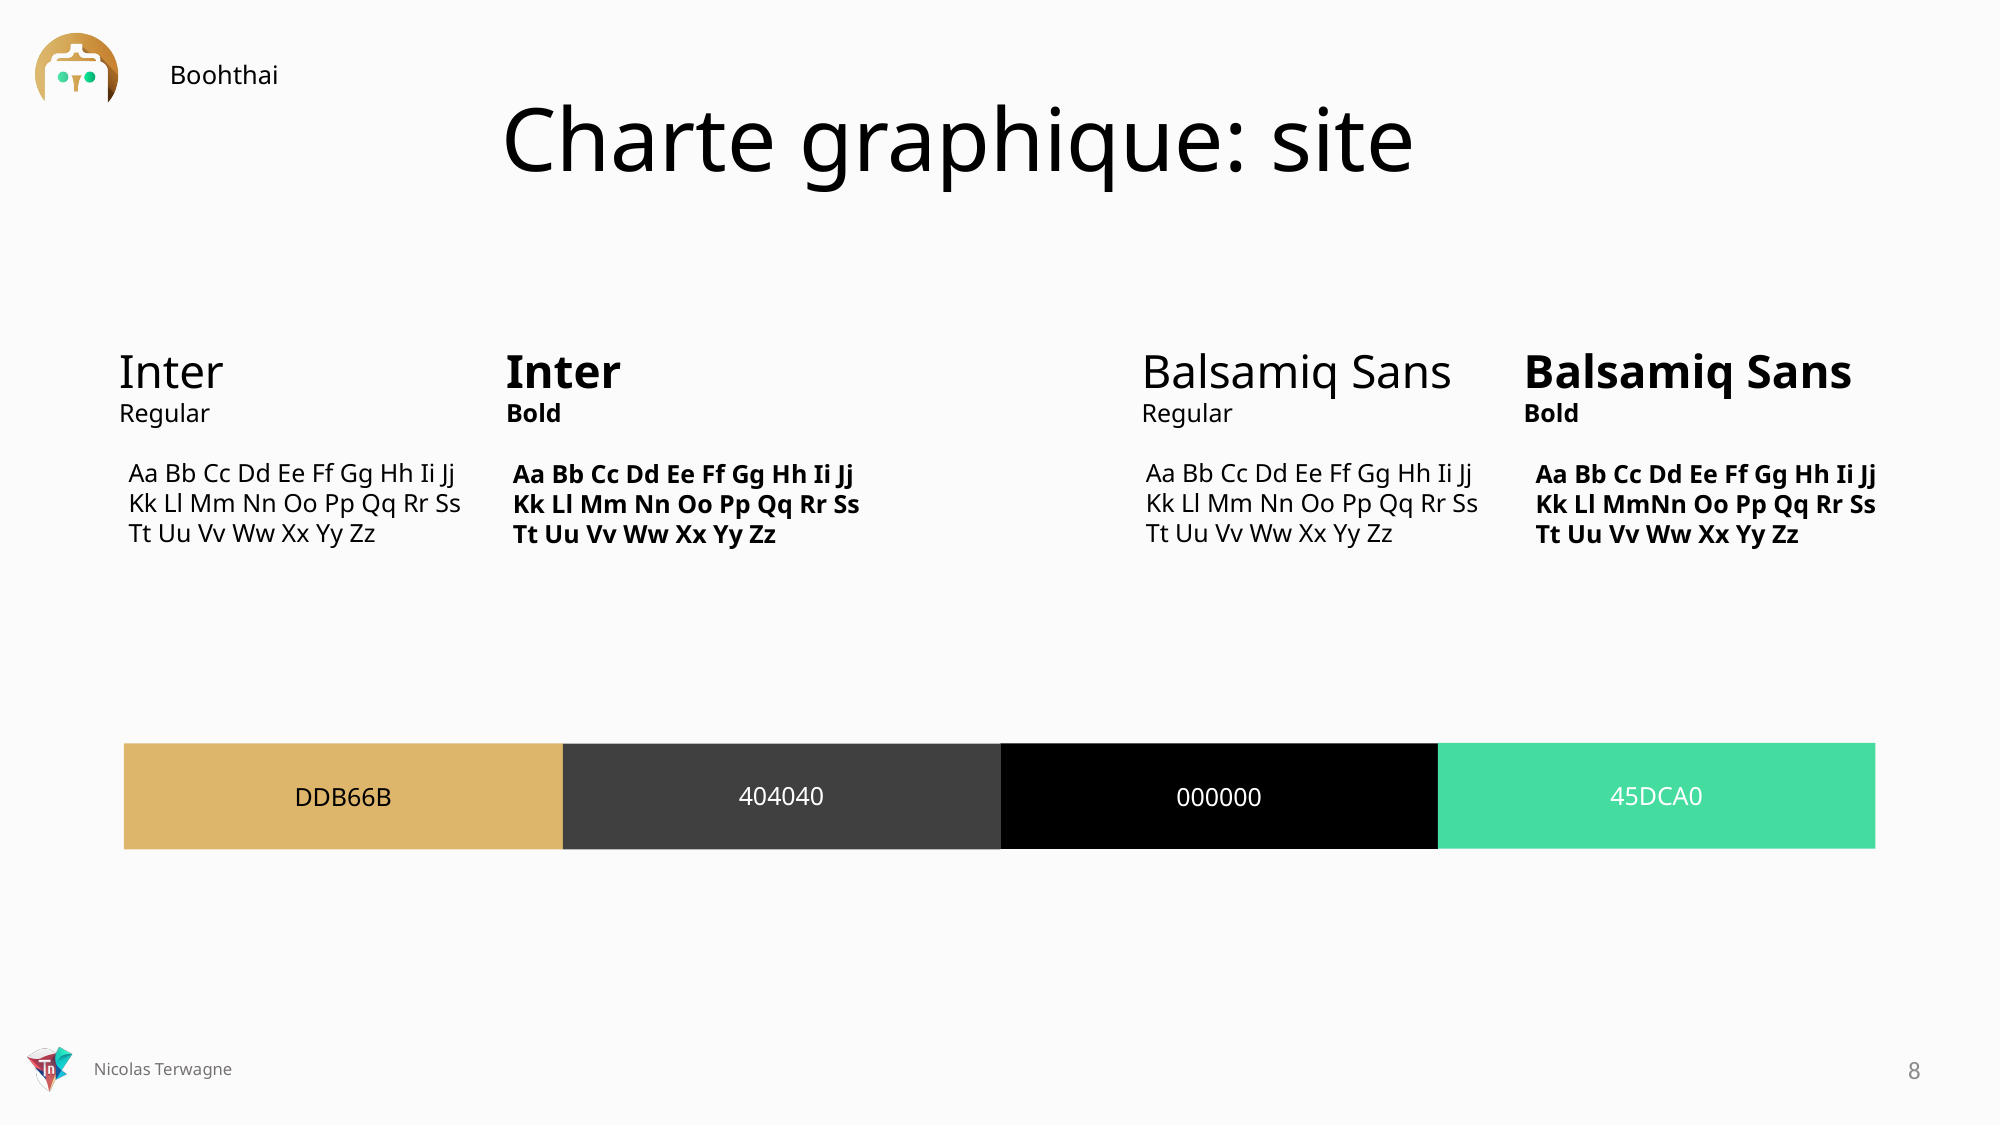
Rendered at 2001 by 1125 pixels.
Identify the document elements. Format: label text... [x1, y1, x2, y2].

text_box Balsamiq Sans Regular [1126, 335, 1468, 435]
text_box 404040 [723, 773, 840, 818]
text_box Charte graphique: site [486, 76, 1431, 197]
text_box Aa Bb Cc Dd Ee Ff Gg Hh Ii Jj Kk Ll Mm Nn Oo Pp Qq Rr Ss Tt Uu Vv Ww Xx Yy Zz [498, 451, 876, 556]
text_box Balsamiq Sans Bold [1509, 335, 1868, 435]
text_box 45DCA0 [1437, 742, 1877, 850]
text_box Aa Bb Cc Dd Ee Ff Gg Hh Ii Jj Kk Ll Mm Nn Oo Pp Qq Rr Ss Tt Uu Vv Ww Xx Yy Zz [1131, 450, 1494, 555]
text_box Nicolas Terwagne [93, 1051, 248, 1087]
picture [6, 1026, 93, 1113]
text_box Inter Regular [104, 335, 239, 435]
slide_number 8 [1485, 1039, 1936, 1100]
text_box Inter Bold [491, 335, 636, 435]
text_box 000000 [999, 742, 1437, 850]
text_box Aa Bb Cc Dd Ee Ff Gg Hh Ii Jj Kk Ll Mm Nn Oo Pp Qq Rr Ss Tt Uu Vv Ww Xx Yy Zz [113, 450, 477, 555]
subtitle Boohthai [153, 55, 343, 98]
text_box Aa Bb Cc Dd Ee Ff Gg Hh Ii Jj Kk Ll MmNn Oo Pp Qq Rr Ss Tt Uu Vv Ww Xx Yy Zz [1520, 451, 1893, 556]
picture [0, 0, 153, 153]
text_box [562, 743, 999, 850]
text_box DDB66B [123, 742, 564, 850]
